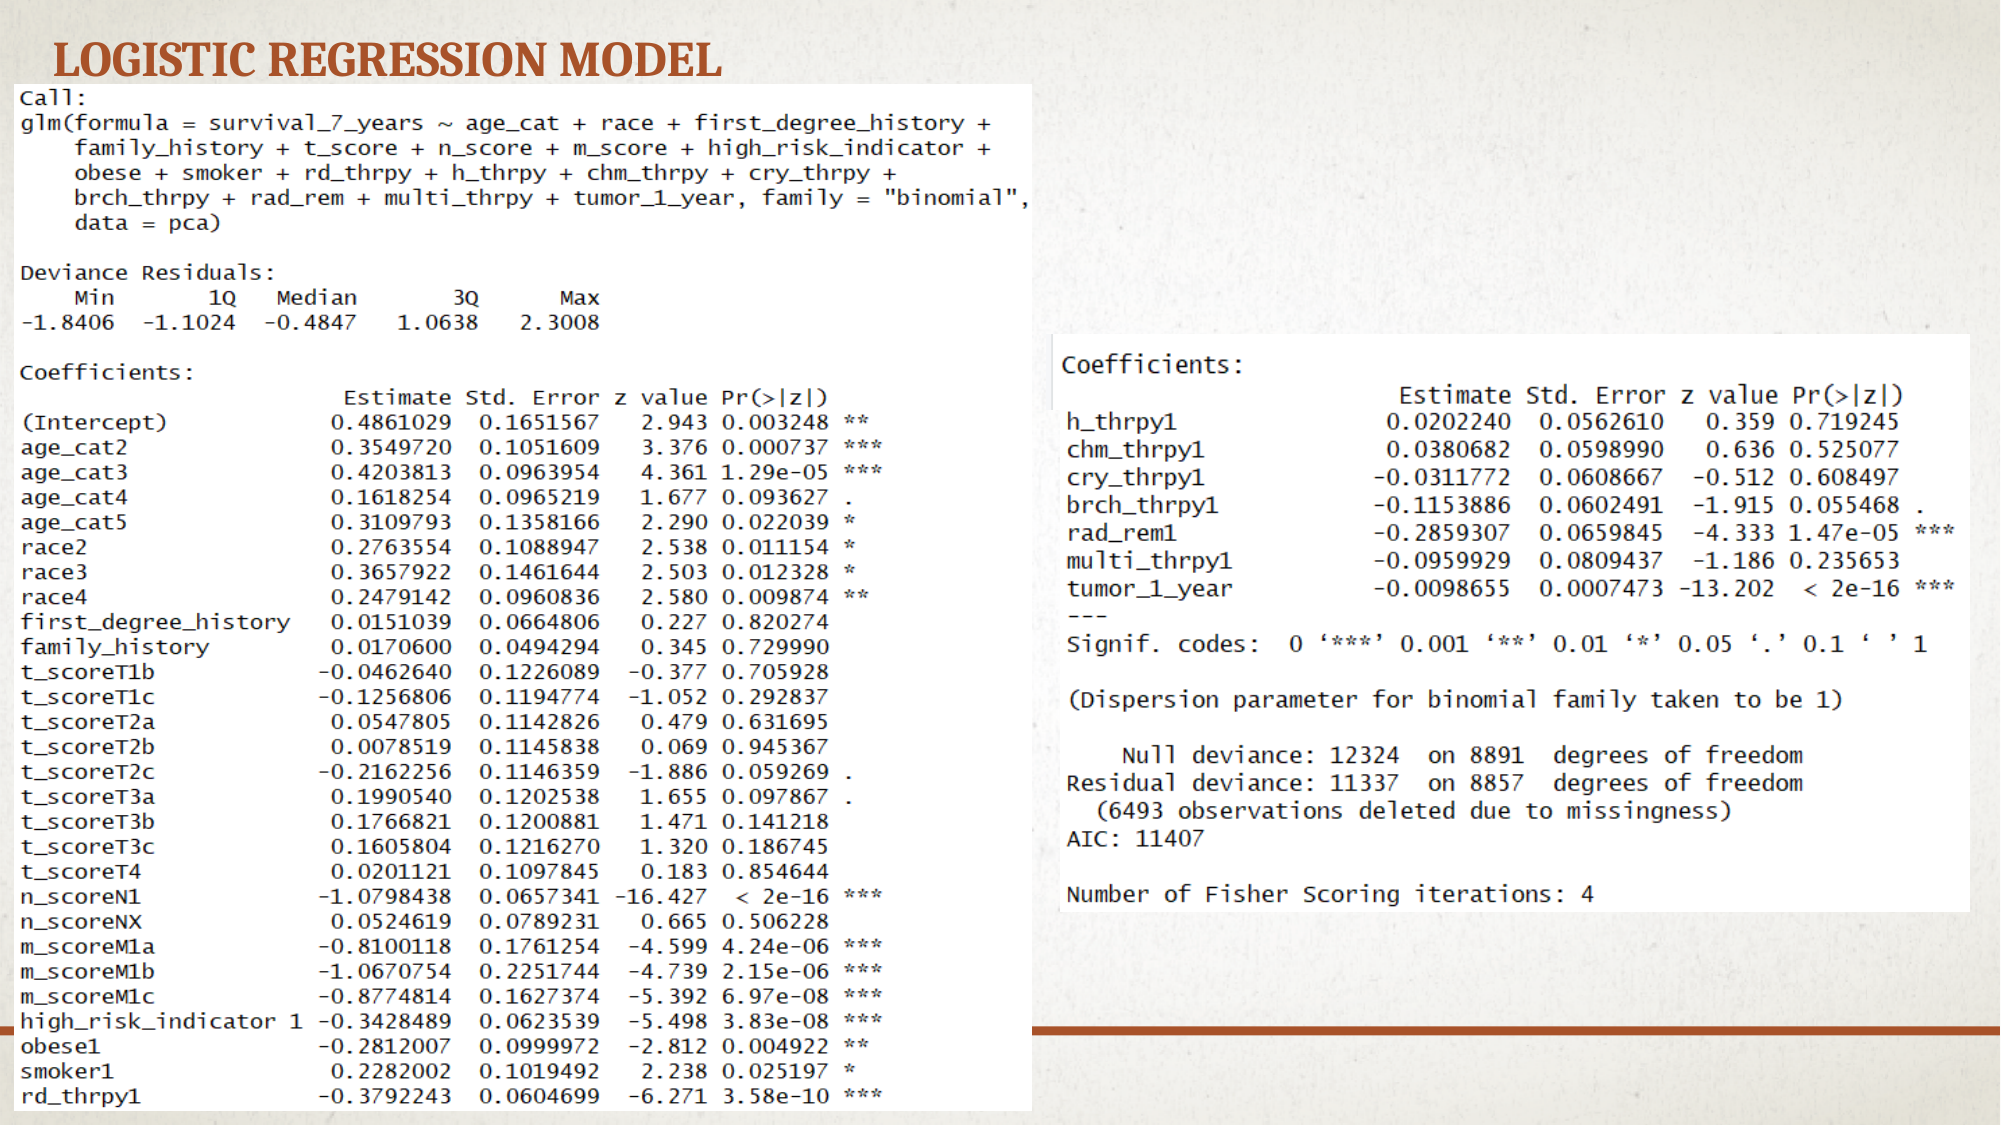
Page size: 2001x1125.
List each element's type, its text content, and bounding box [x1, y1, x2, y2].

title Logistic Regression Model [37, 14, 1631, 95]
picture [0, 0, 2001, 1125]
